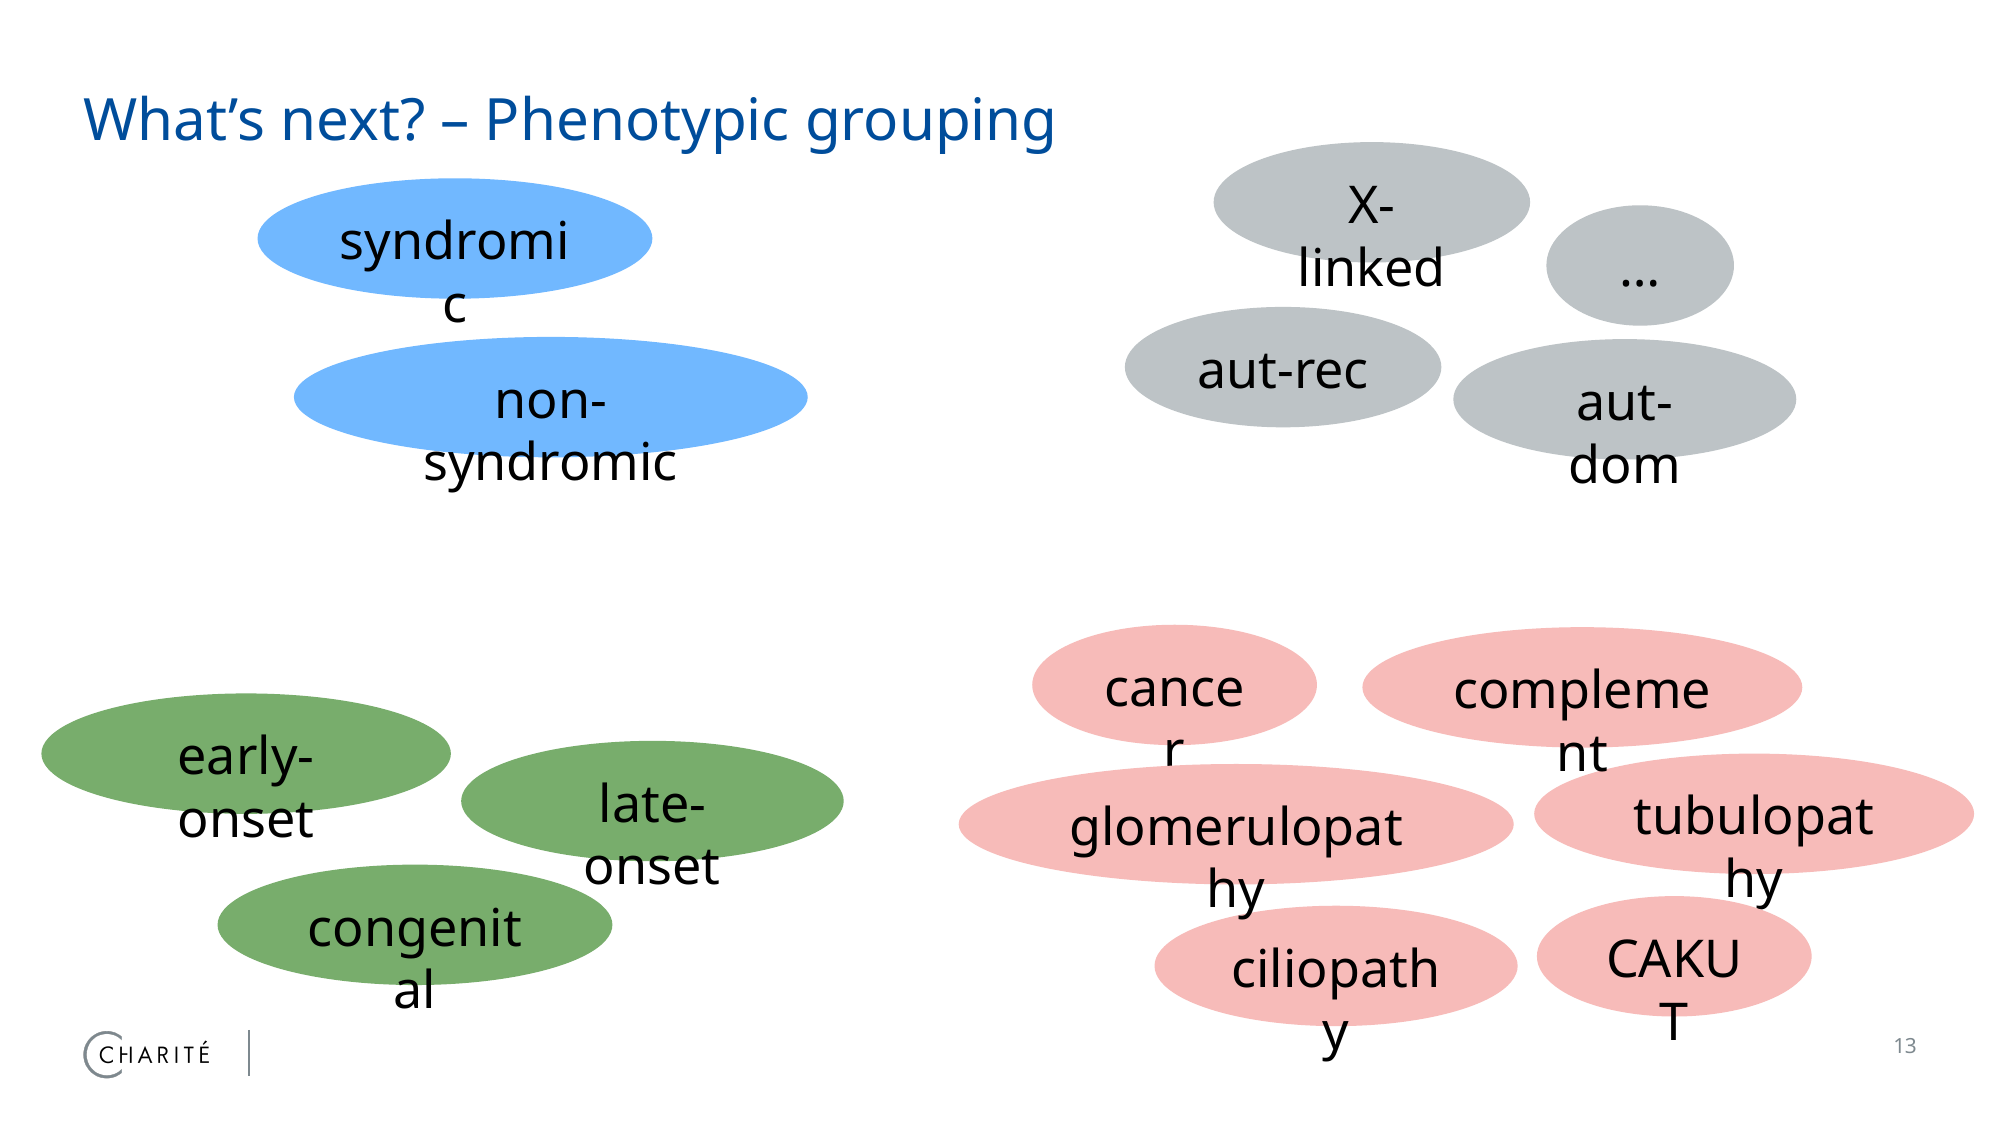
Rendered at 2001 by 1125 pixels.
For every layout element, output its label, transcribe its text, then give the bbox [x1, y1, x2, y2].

slide_number 13 [1466, 1026, 1917, 1068]
text_box aut-dom [1452, 338, 1798, 461]
text_box congenital [216, 863, 614, 987]
text_box syndromic [256, 177, 654, 300]
text_box X-linked [1212, 141, 1532, 264]
text_box aut-rec [1123, 305, 1443, 429]
text_box tubulopathy [1533, 752, 1976, 876]
text_box early-onset [40, 692, 452, 815]
text_box glomerulopathy [957, 762, 1515, 886]
text_box cancer [1031, 623, 1319, 747]
text_box late-onset [460, 739, 845, 863]
text_box complement [1361, 626, 1804, 749]
picture [70, 1014, 222, 1095]
text_box ciliopathy [1153, 904, 1519, 1028]
text_box … [1545, 204, 1736, 327]
title What’s next? – Phenotypic grouping [83, 82, 1583, 149]
text_box non-syndromic [292, 335, 809, 459]
text_box CAKUT [1535, 895, 1813, 1018]
